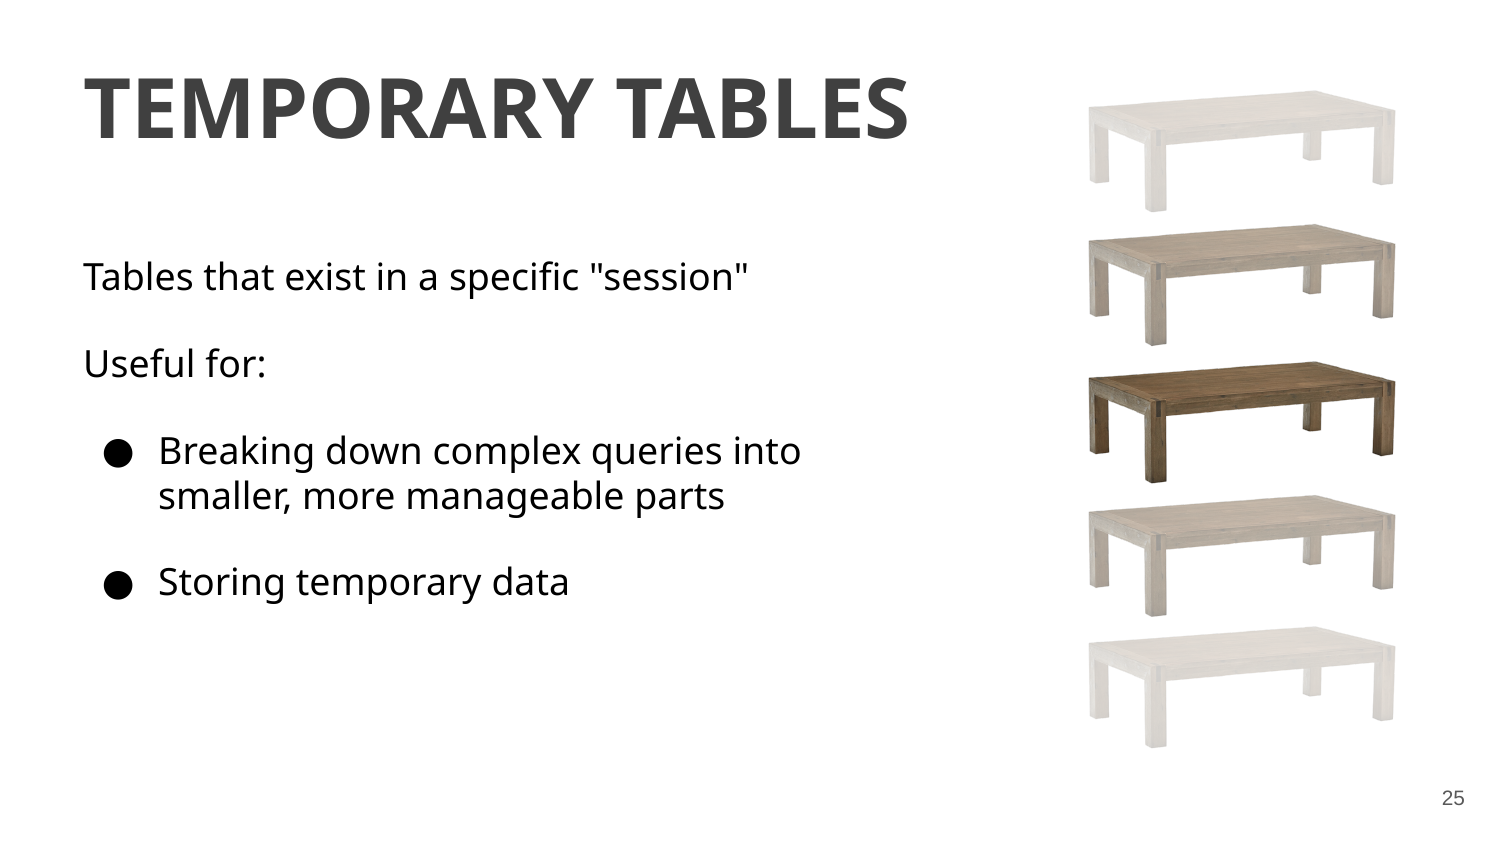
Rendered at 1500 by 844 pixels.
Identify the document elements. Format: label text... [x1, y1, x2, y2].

slide_number ‹#› [1389, 764, 1480, 830]
picture [1059, 70, 1421, 774]
text_box Tables that exist in a specific "session" Useful for: Breaking down complex queries into smaller, more manageable parts Storing temporary data [68, 238, 860, 799]
text_box TEMPORARY TABLES [68, 40, 1234, 314]
